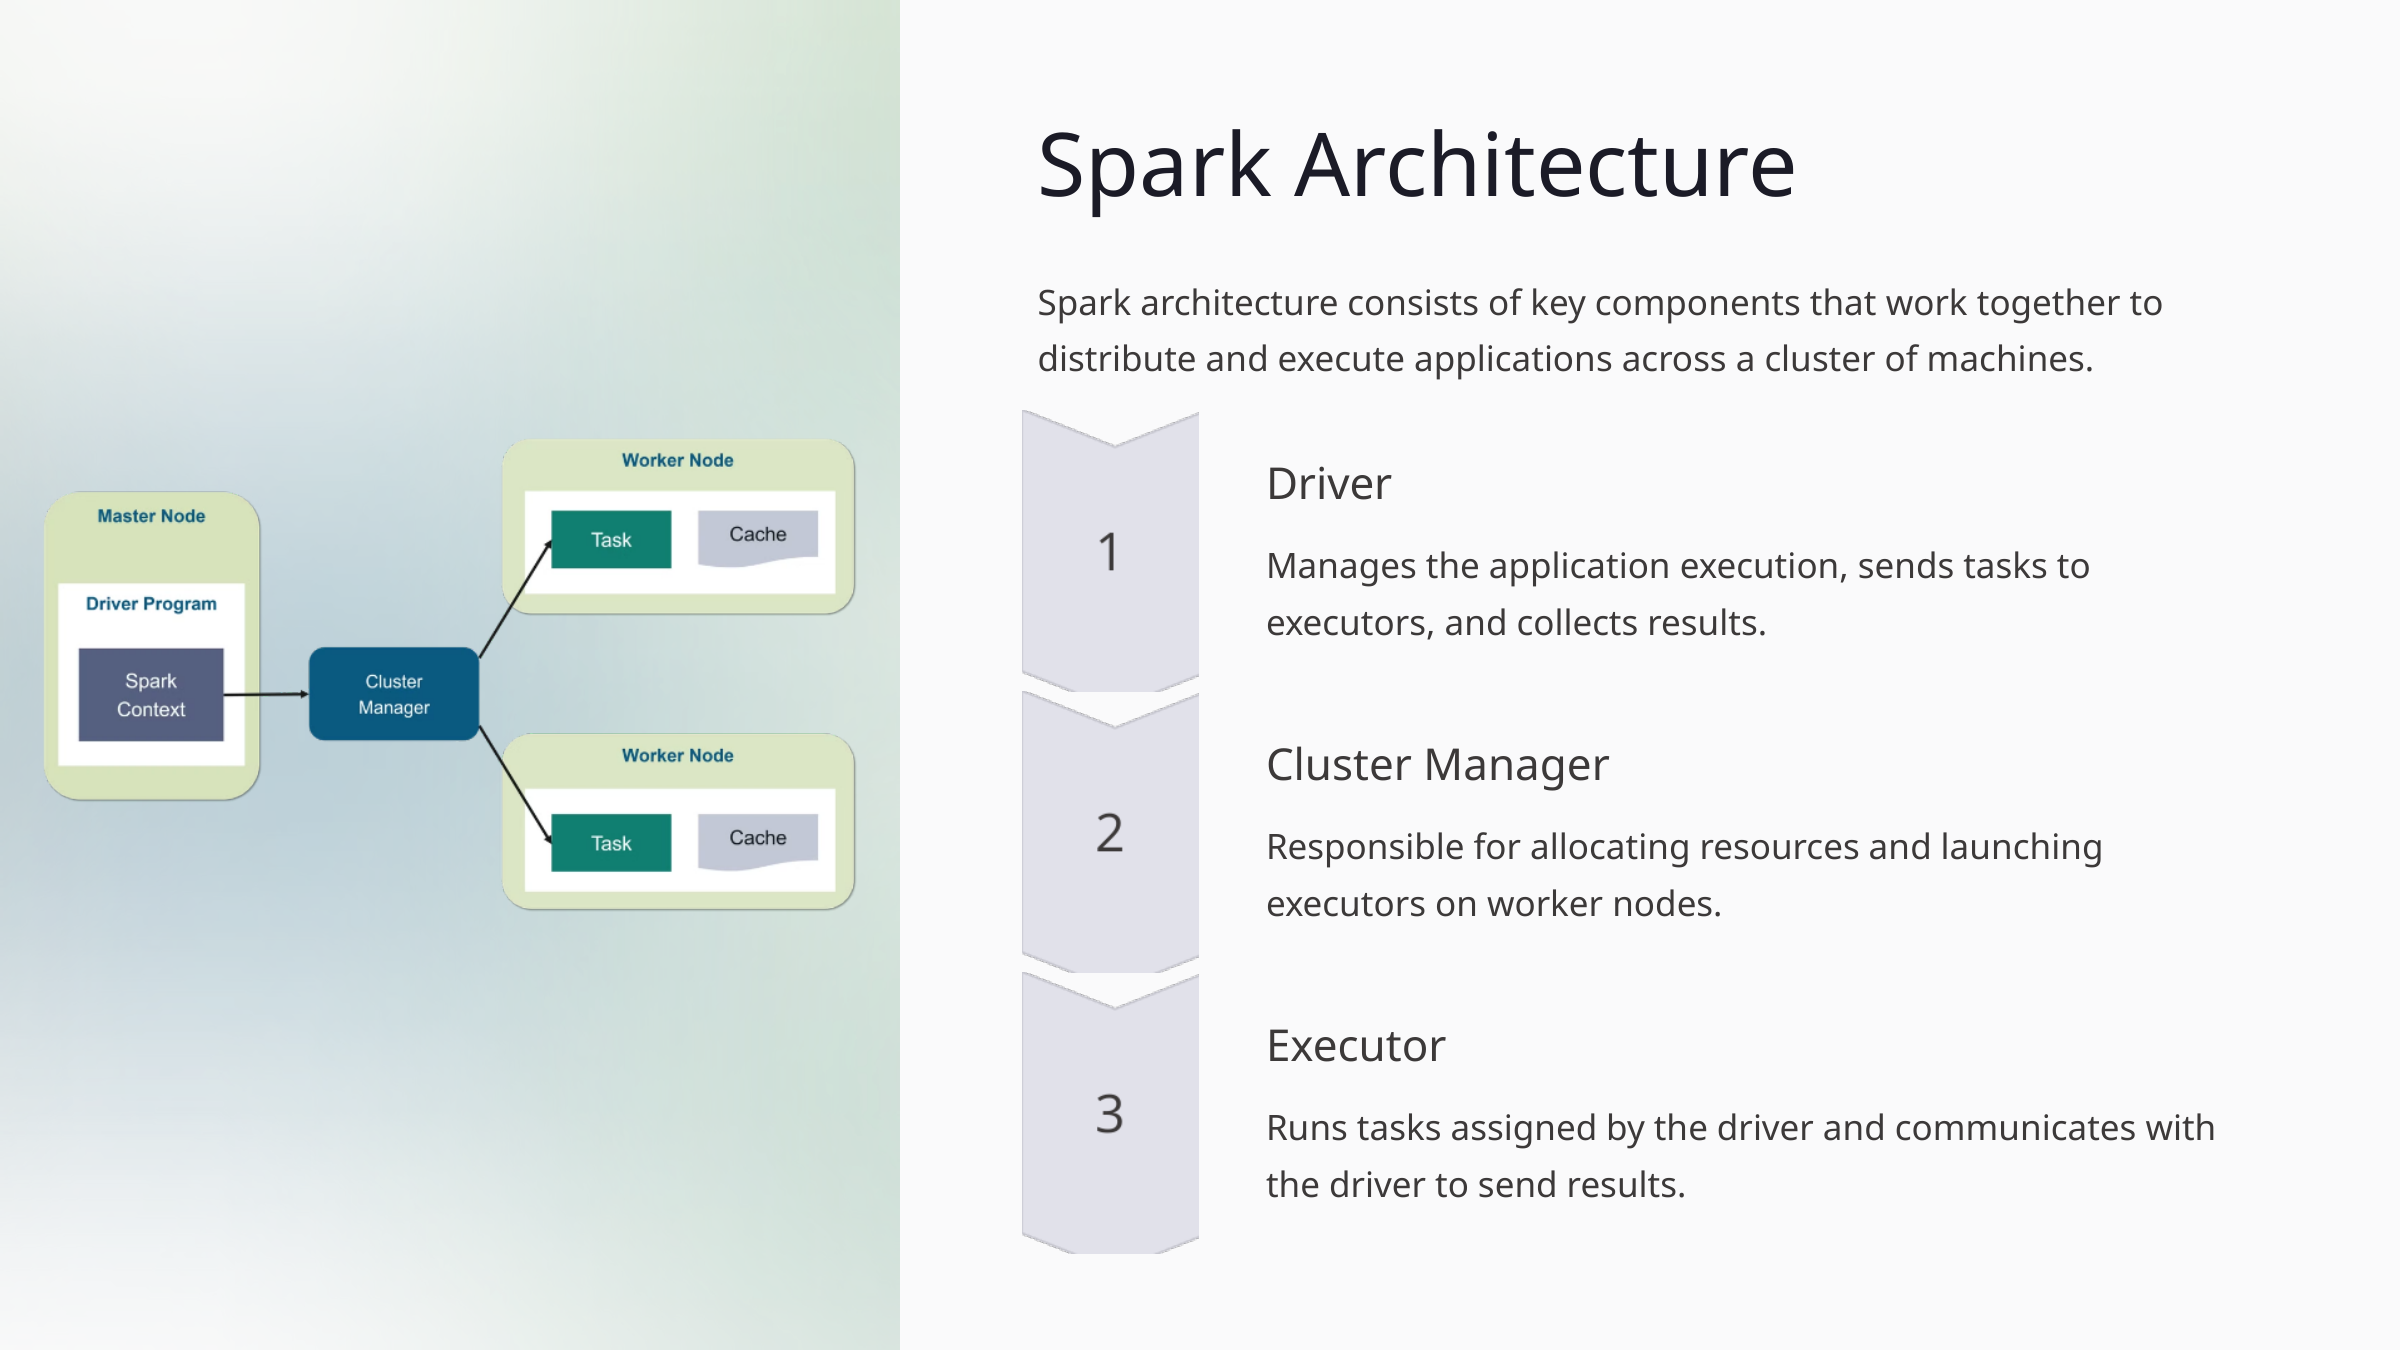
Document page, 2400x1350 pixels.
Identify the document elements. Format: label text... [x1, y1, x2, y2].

text_box Driver [1251, 446, 1691, 501]
text_box Responsible for allocating resources and launching executors on worker nodes. [1251, 802, 2278, 916]
picture [1022, 410, 1199, 1255]
text_box Manages the application execution, sends tasks to executors, and collects results. [1251, 521, 2278, 635]
text_box Cluster Manager [1251, 727, 1691, 782]
picture [0, 0, 900, 1350]
text_box Spark architecture consists of key components that work together to distribute and execute applications across a cluster of machines. [1022, 258, 2278, 372]
text_box Executor [1251, 1008, 1691, 1063]
text_box Runs tasks assigned by the driver and communicates with the driver to send results. [1251, 1084, 2278, 1197]
text_box [900, 0, 2400, 1350]
text_box Spark Architecture [1022, 96, 1902, 207]
